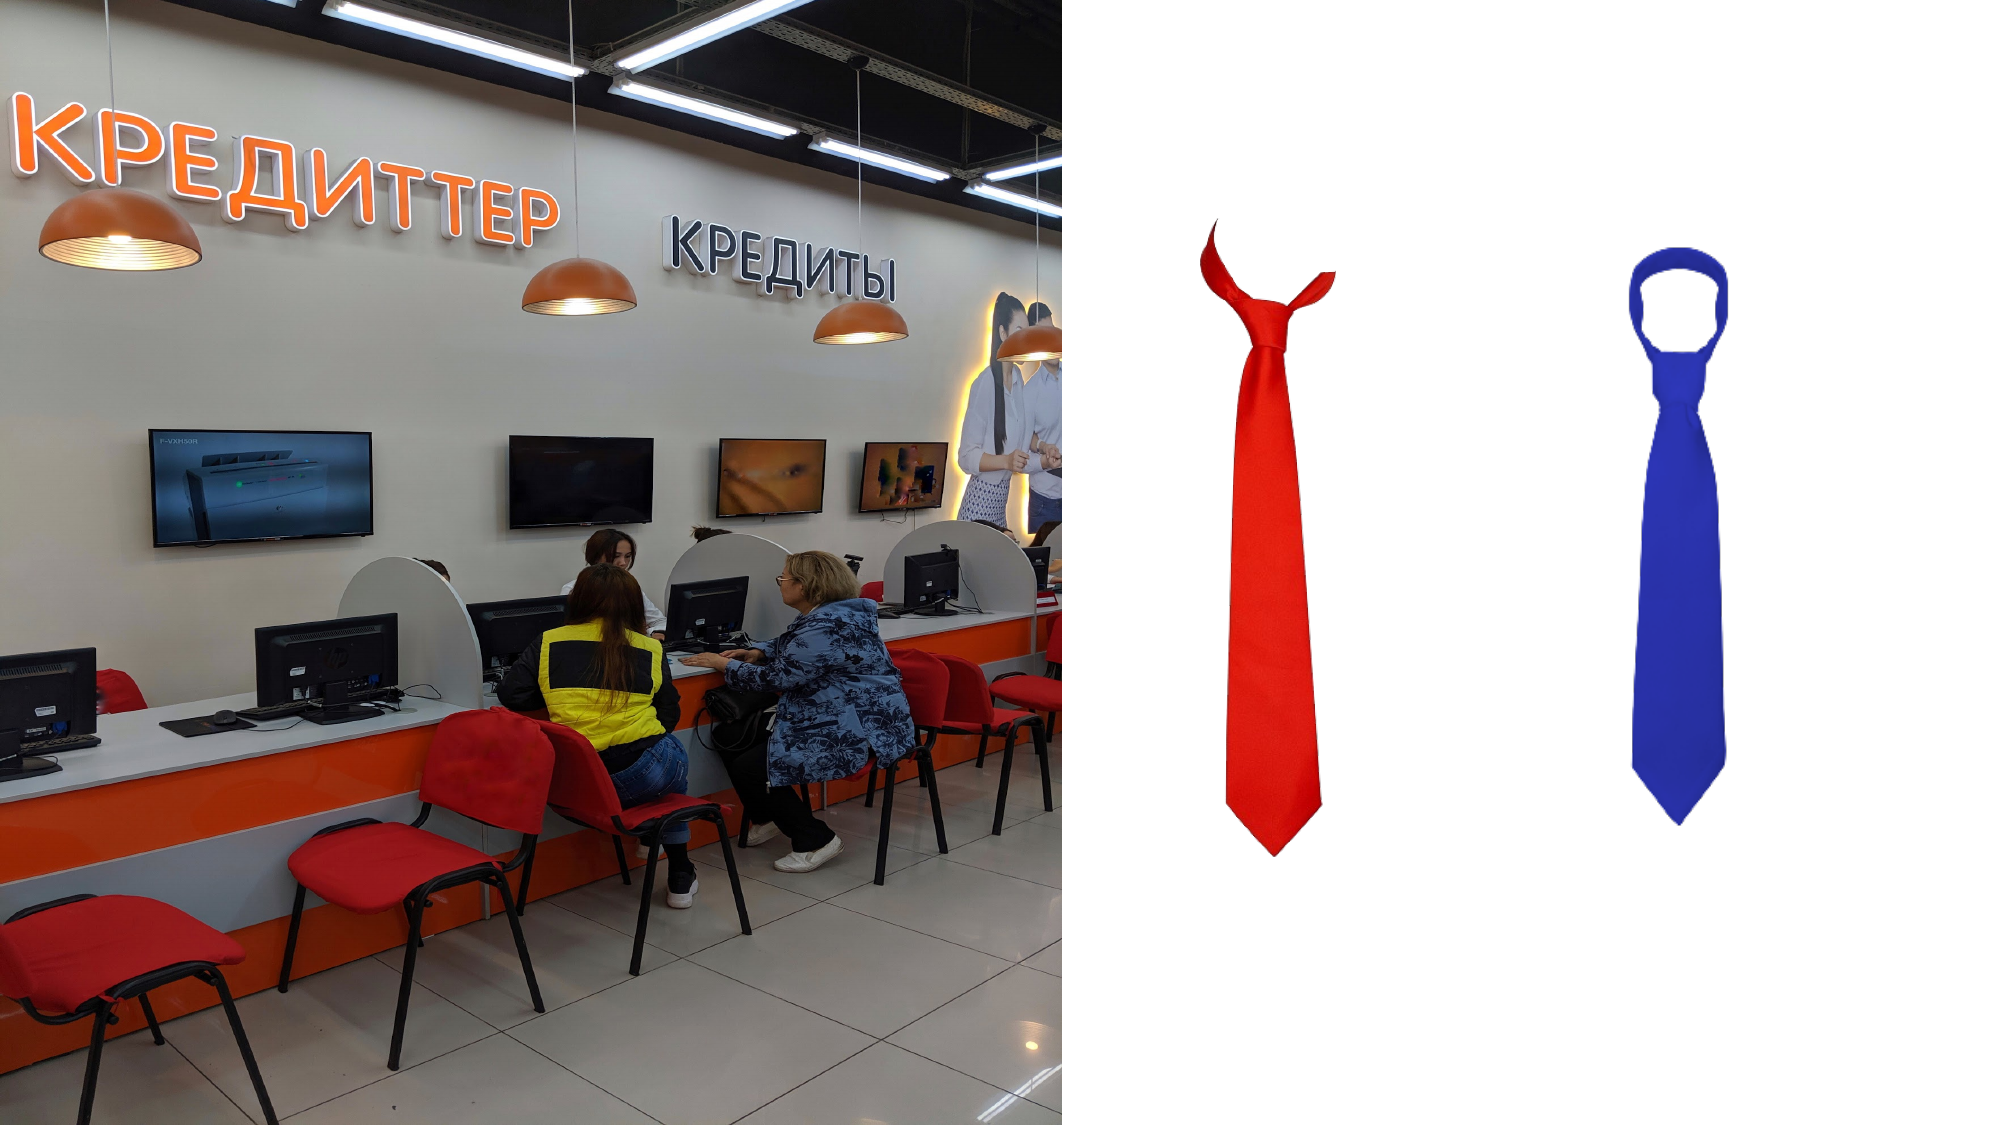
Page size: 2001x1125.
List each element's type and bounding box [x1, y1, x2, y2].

picture [0, 0, 1062, 1125]
picture [1200, 218, 1336, 857]
picture [1396, 218, 1960, 854]
